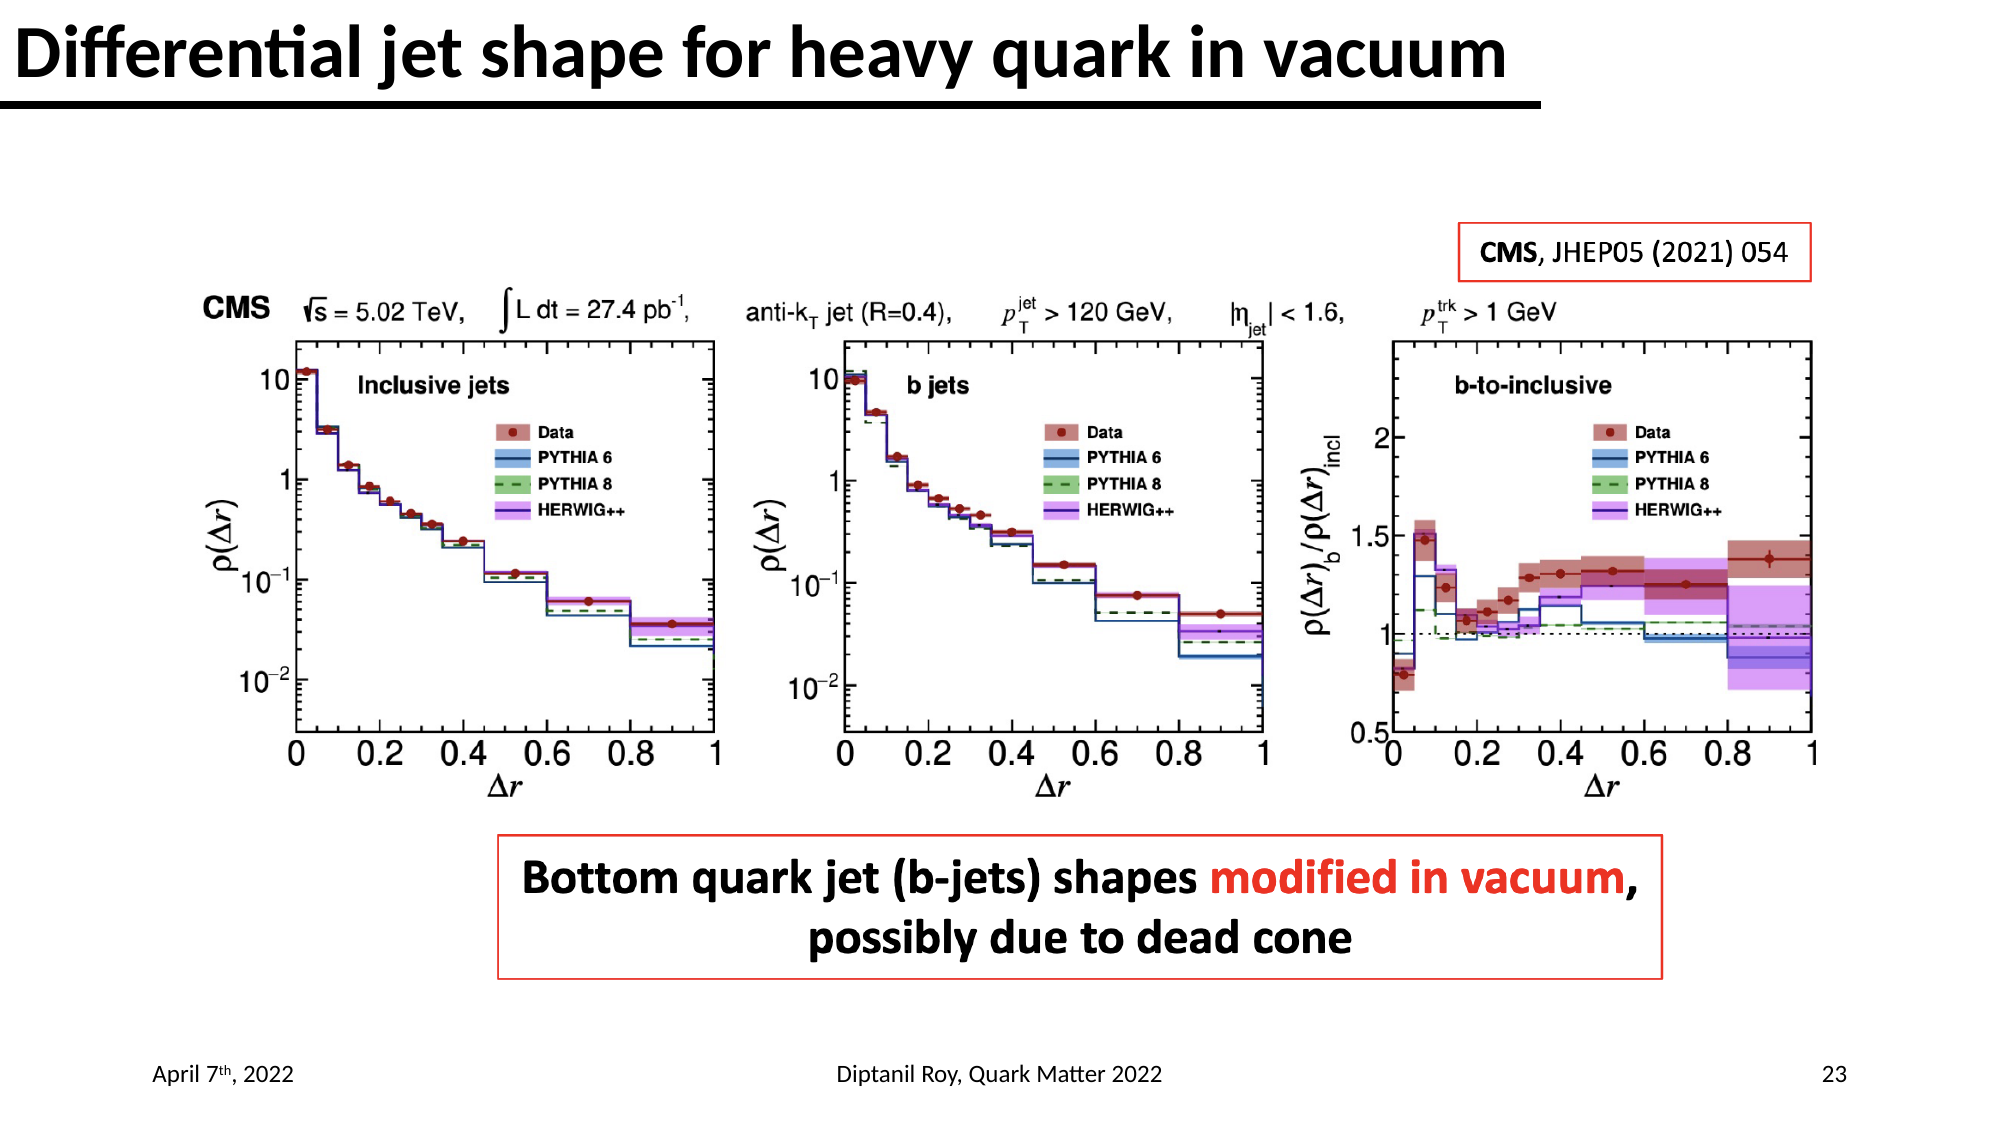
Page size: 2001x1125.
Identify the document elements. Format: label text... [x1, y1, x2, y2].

picture [171, 217, 1829, 992]
footer Diptanil Roy, Quark Matter 2022 [662, 1042, 1338, 1103]
text_box Differential jet shape for heavy quark in vacuum [0, 0, 1541, 101]
slide_number 23 [1412, 1042, 1863, 1103]
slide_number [137, 1042, 588, 1103]
